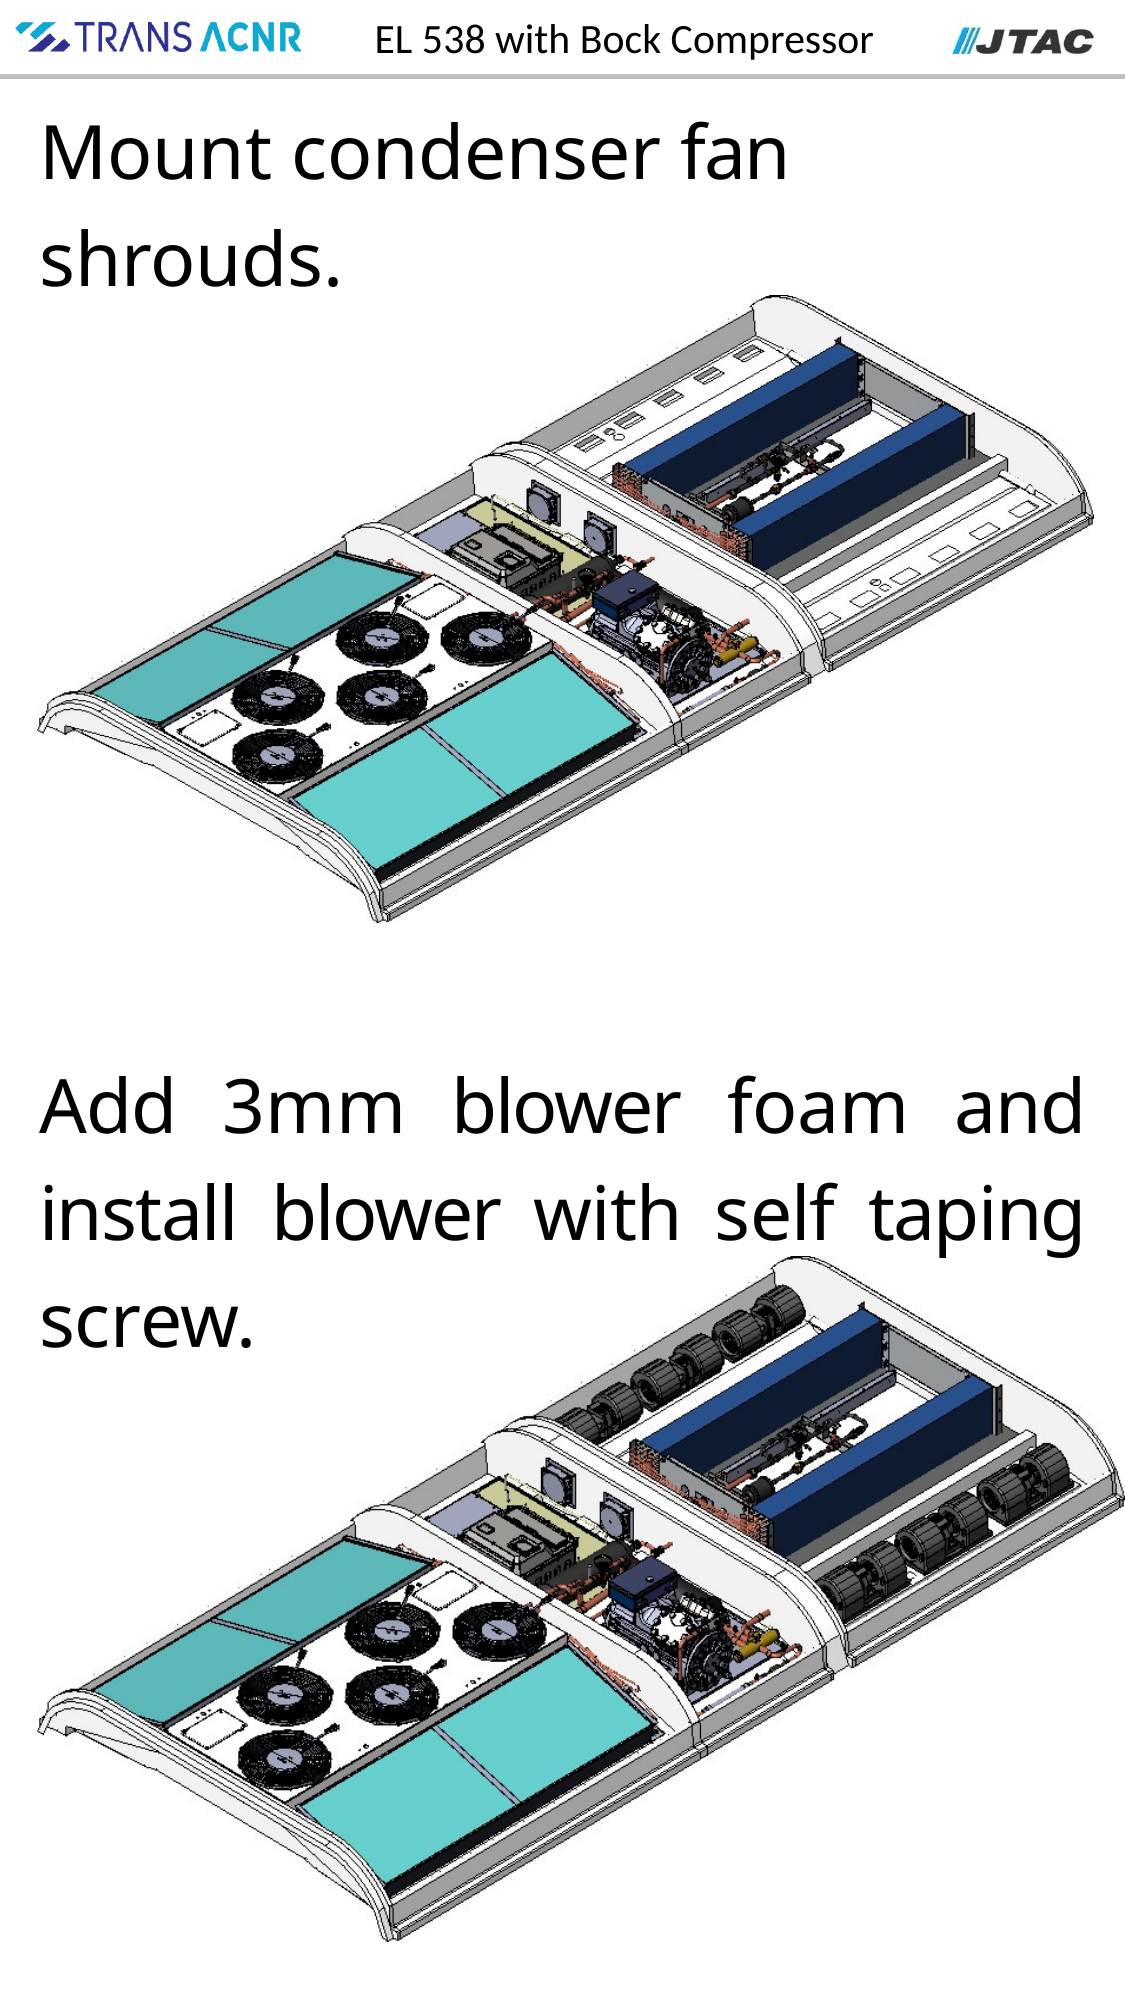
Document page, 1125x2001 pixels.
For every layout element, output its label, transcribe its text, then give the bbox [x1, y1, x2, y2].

text_box EL 538 with Bock Compressor [359, 4, 1023, 70]
text_box Mount condenser fan shrouds. [37, 84, 915, 295]
text_box Add 3mm blower foam and install blower with self taping screw. [37, 1039, 1088, 1256]
picture [37, 1256, 1125, 1942]
picture [37, 295, 1094, 923]
picture [12, 14, 308, 57]
picture [951, 27, 1094, 54]
